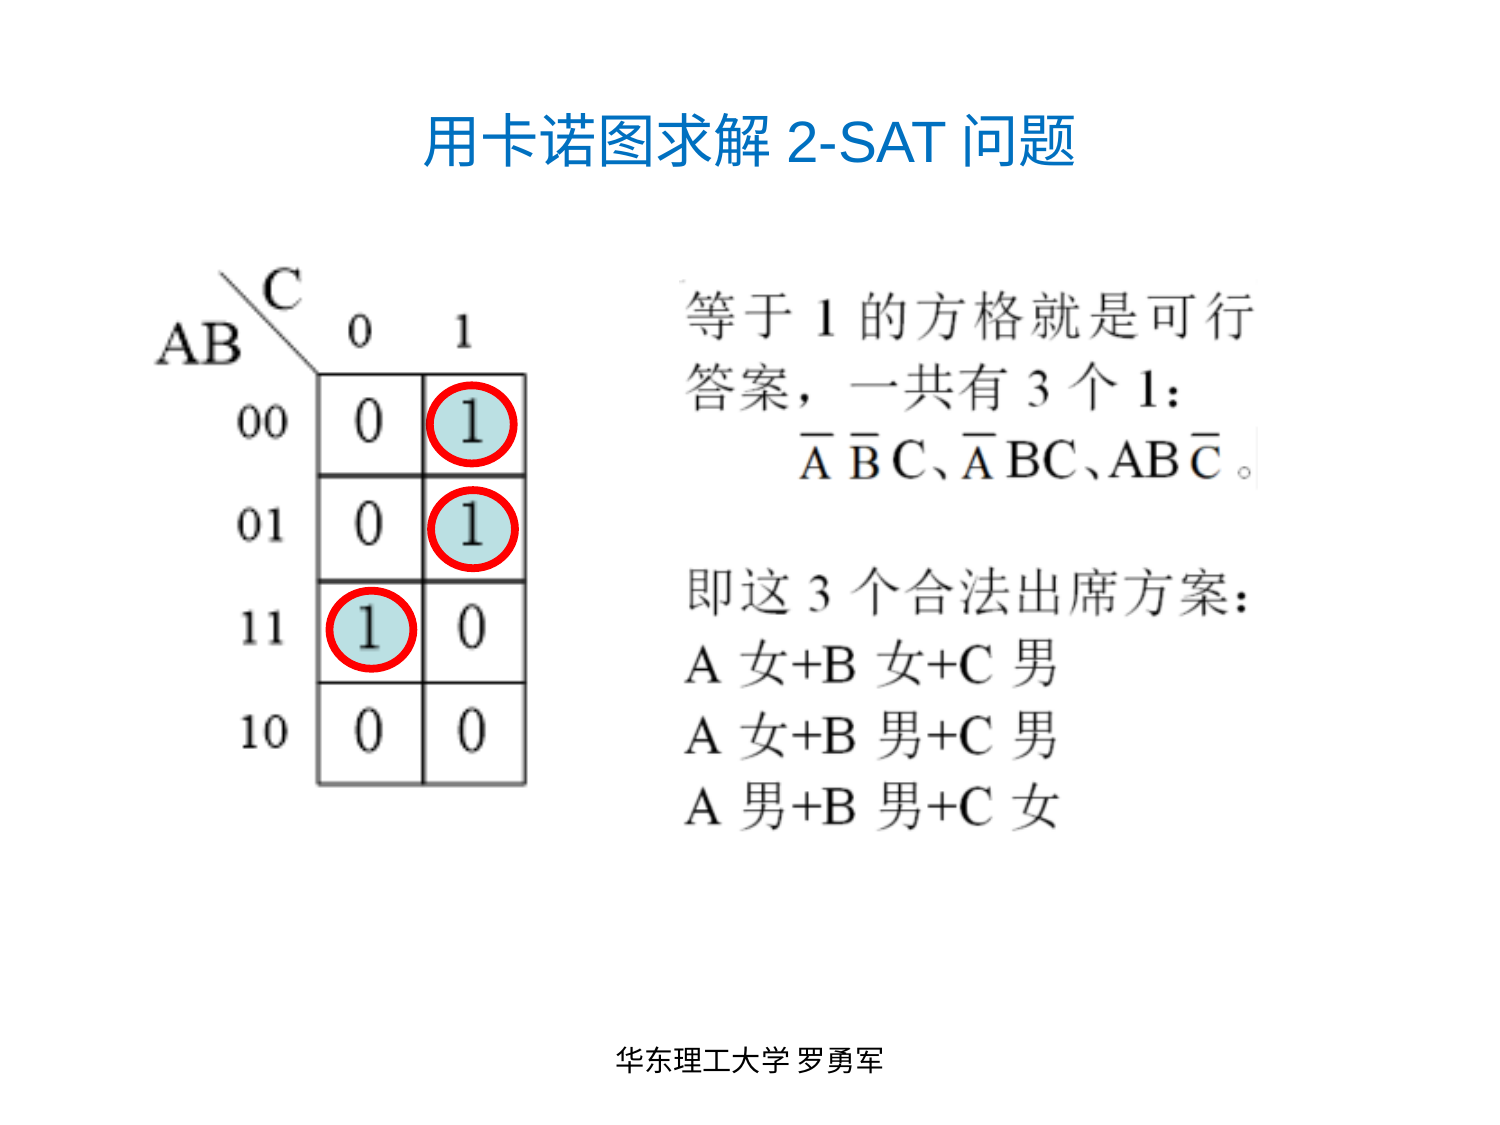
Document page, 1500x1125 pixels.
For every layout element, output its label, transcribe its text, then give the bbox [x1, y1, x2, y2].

picture [115, 245, 539, 799]
footer 华东理工大学 罗勇军 [512, 1034, 988, 1114]
picture [678, 279, 1259, 846]
title 用卡诺图求解2-SAT问题 [75, 45, 1425, 233]
